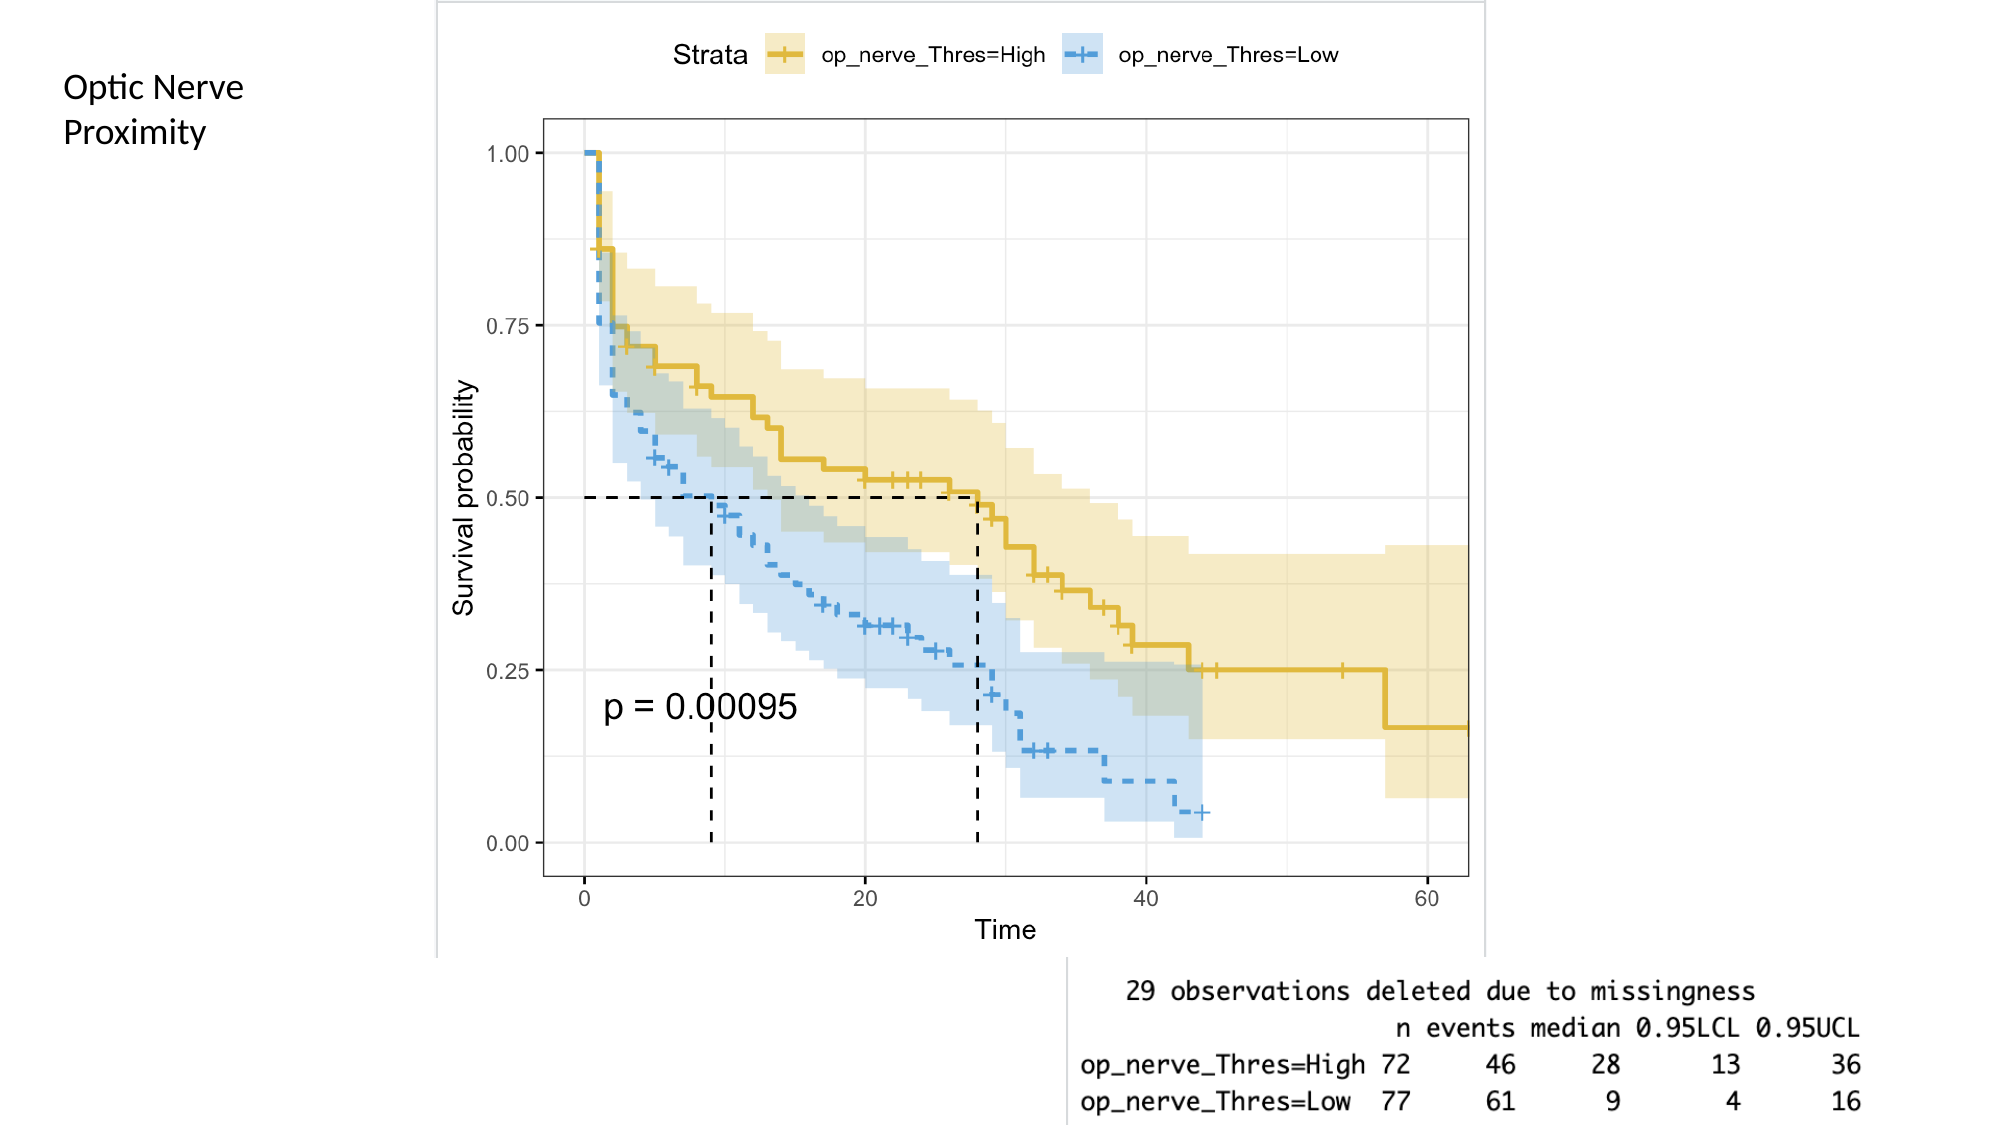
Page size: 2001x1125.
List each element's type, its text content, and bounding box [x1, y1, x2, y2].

picture [434, 0, 2000, 1125]
text_box Optic Nerve Proximity [48, 55, 318, 160]
